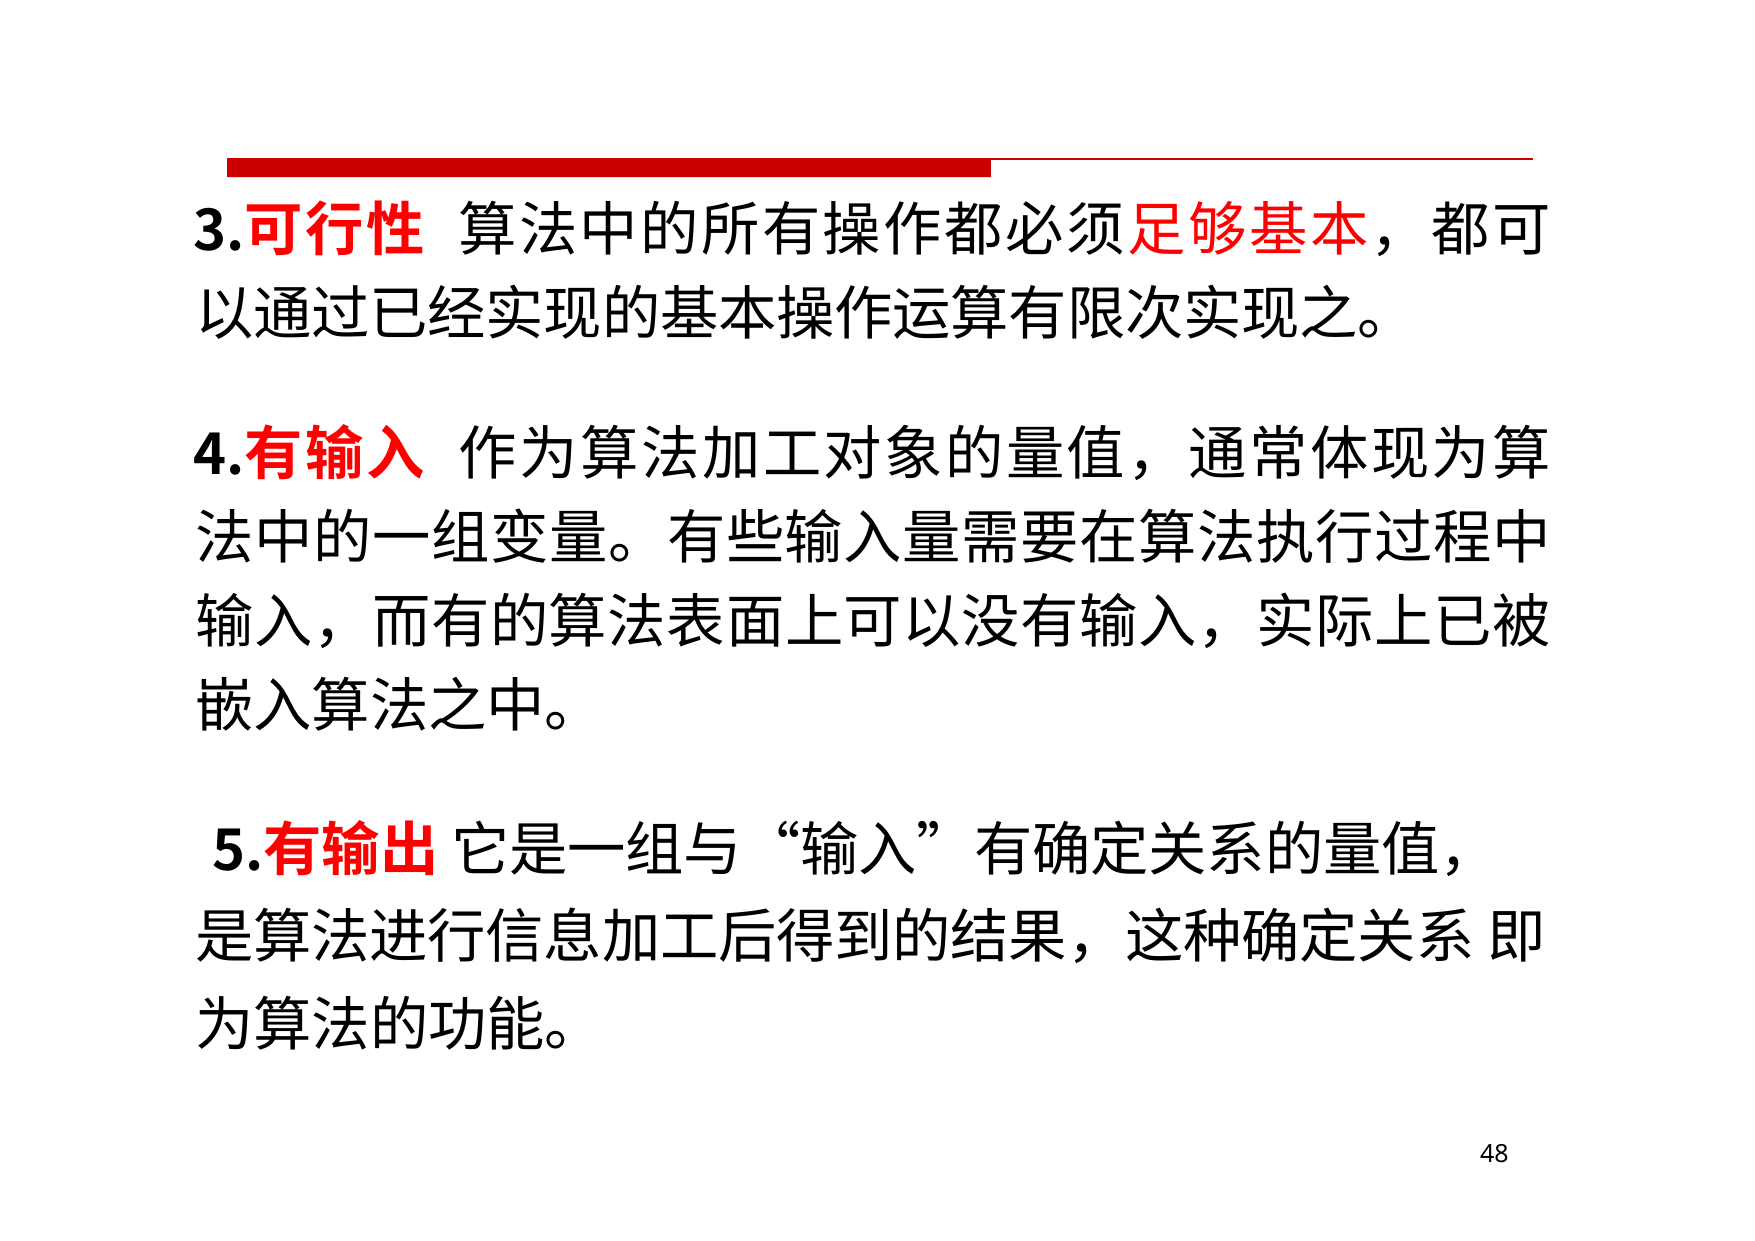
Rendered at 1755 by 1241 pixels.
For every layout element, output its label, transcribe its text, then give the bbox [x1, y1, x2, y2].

slide_number 45 [1475, 1135, 1517, 1241]
text_box 可行性 算法中的所有操作都必须足够基本，都可 以通过已经实现的基本操作运算有限次实现之。 有输入 作为算法加工对象的量值，通常体现为算 法中的一组变量。有些输入量需要在算法执行过程中 输入，而有的算法表面上可以没有输入，实际上已被 嵌入算法之中。 有输出 它是一组与“输入”有确定关系的量值， 是算法进行信息加工后得到的结果，这种确定关系 即为算法的功能。 [193, 176, 1552, 1057]
text_box [227, 160, 991, 176]
